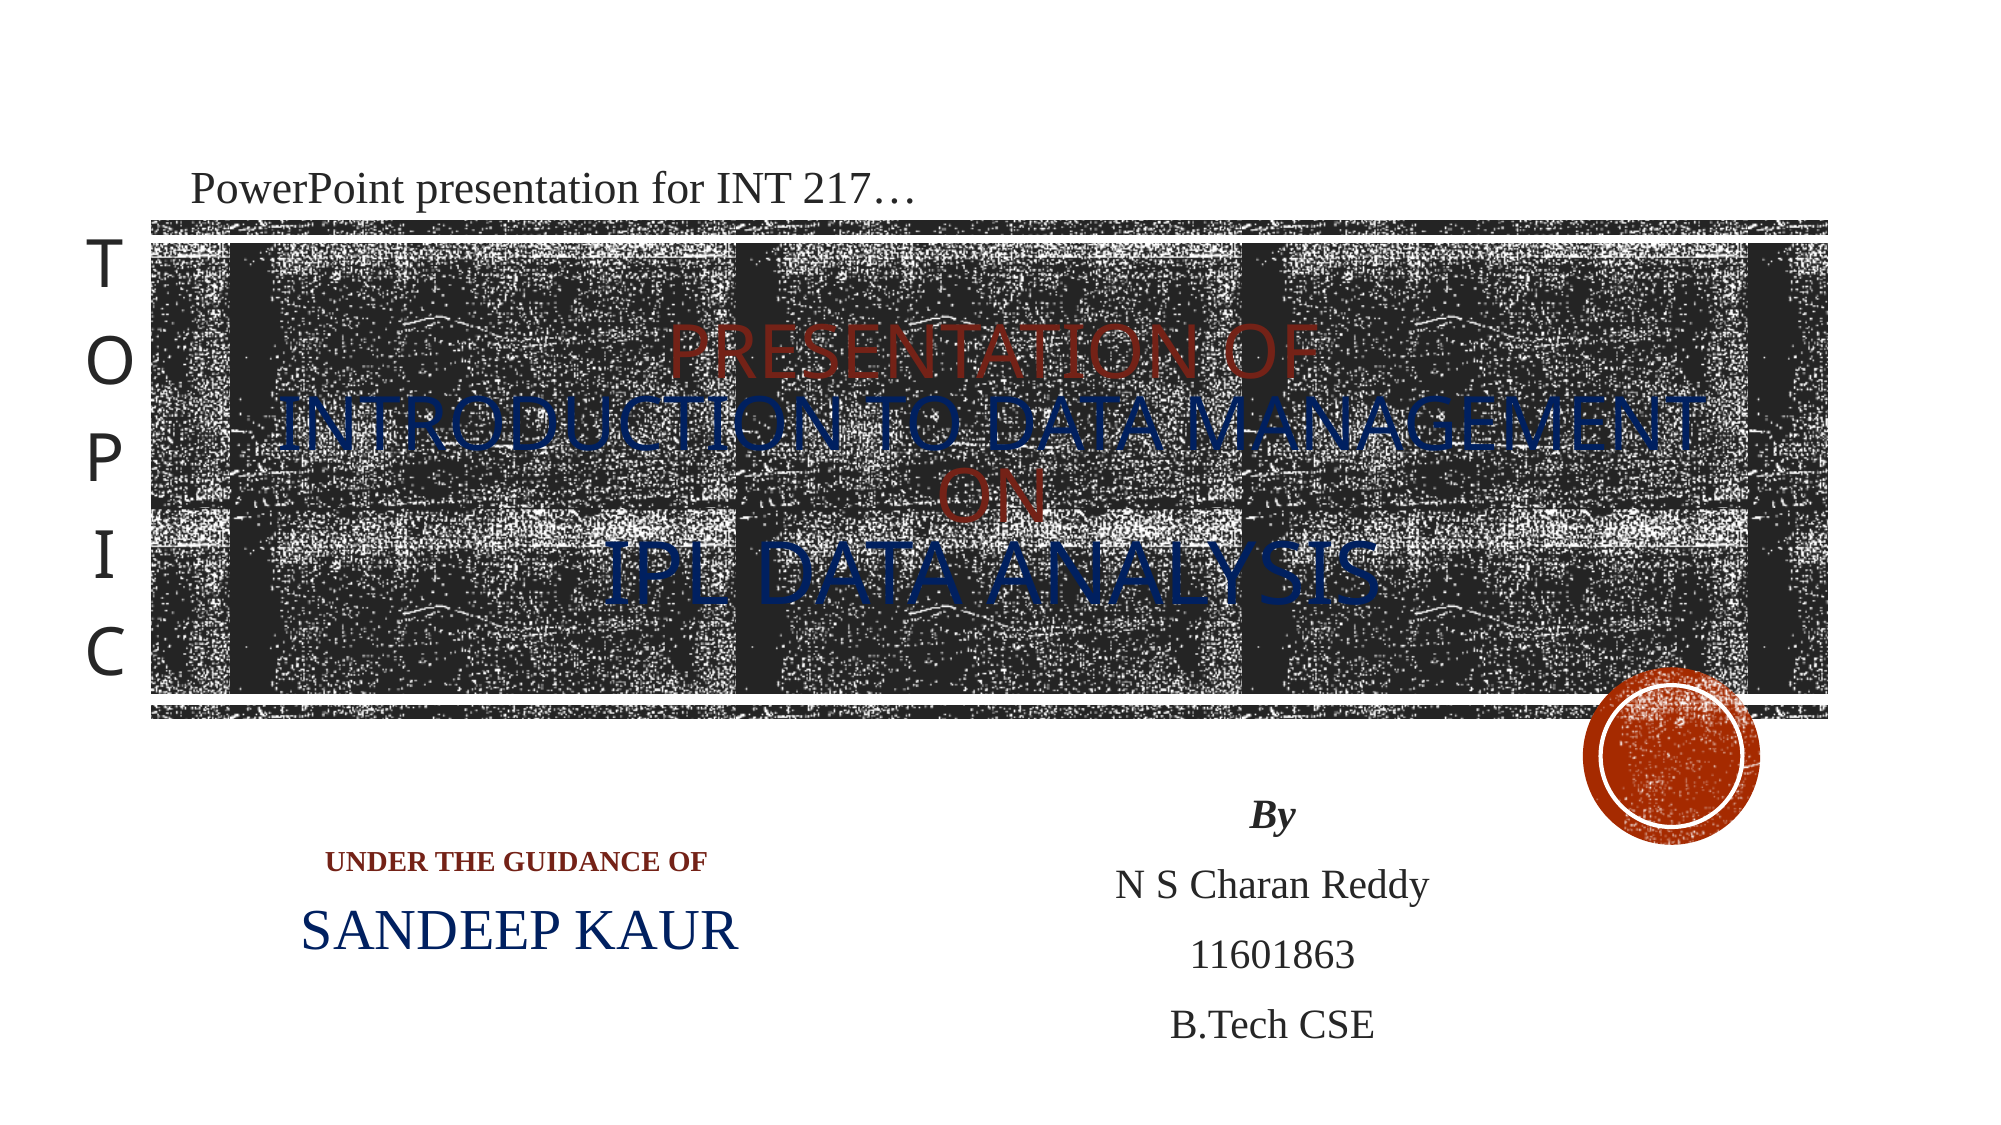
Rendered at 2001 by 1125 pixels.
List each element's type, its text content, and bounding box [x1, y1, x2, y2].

subtitle T O P I C [69, 221, 141, 708]
text_box UNDER THE GUIDANCE OF SANDEEP KAUR [283, 839, 757, 1012]
text_box PowerPoint presentation for INT 217… [175, 156, 1470, 222]
text_box By N S Charan Reddy 11601863 B.Tech CSE [1062, 785, 1483, 1067]
title PRESENTATION OF INTRODUCTION TO DATA MANAGEMENT ON IPL DATA ANALYSIS [175, 221, 1811, 720]
